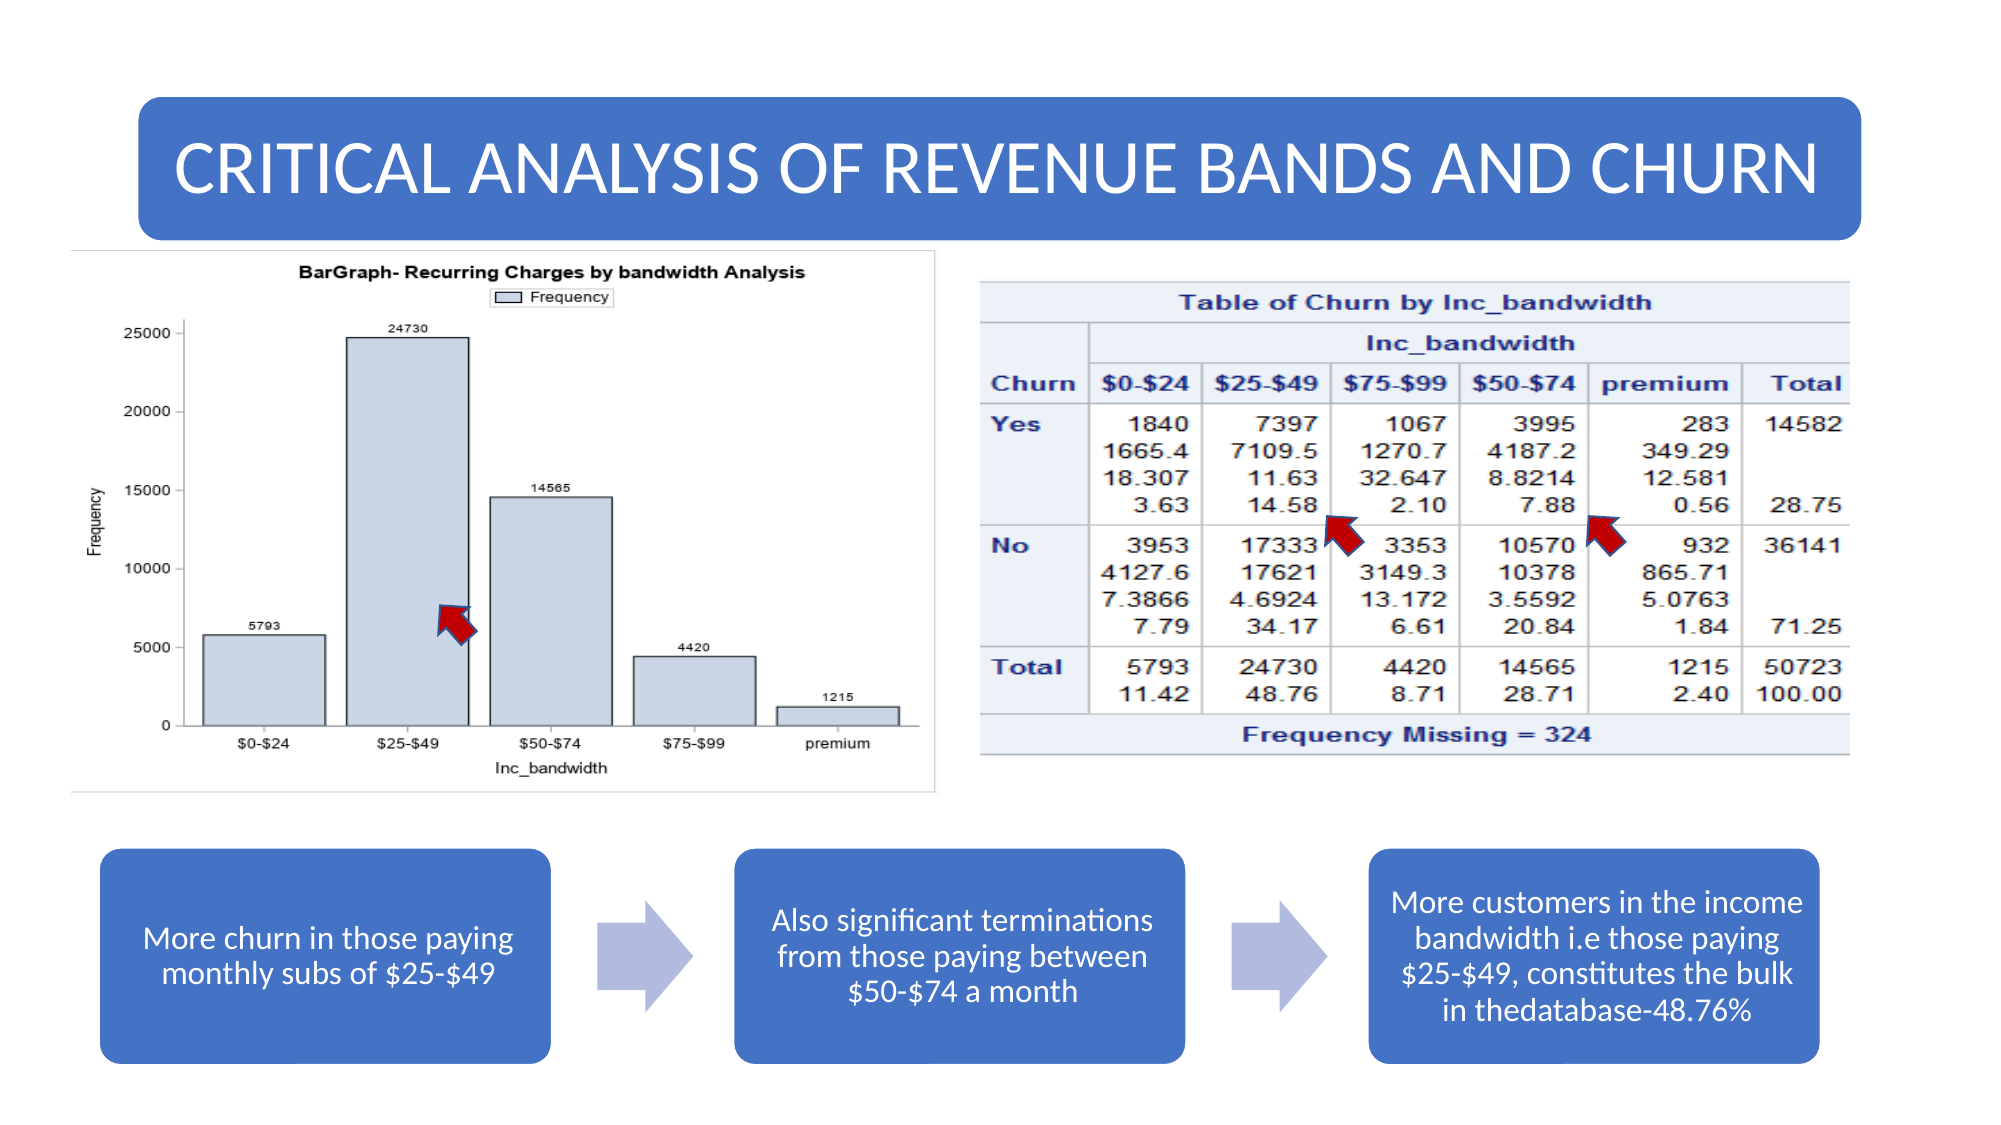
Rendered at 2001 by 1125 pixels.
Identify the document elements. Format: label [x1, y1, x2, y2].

list [97, 847, 1823, 1066]
picture [980, 277, 1850, 757]
picture [71, 250, 941, 796]
text_box [137, 59, 1863, 278]
